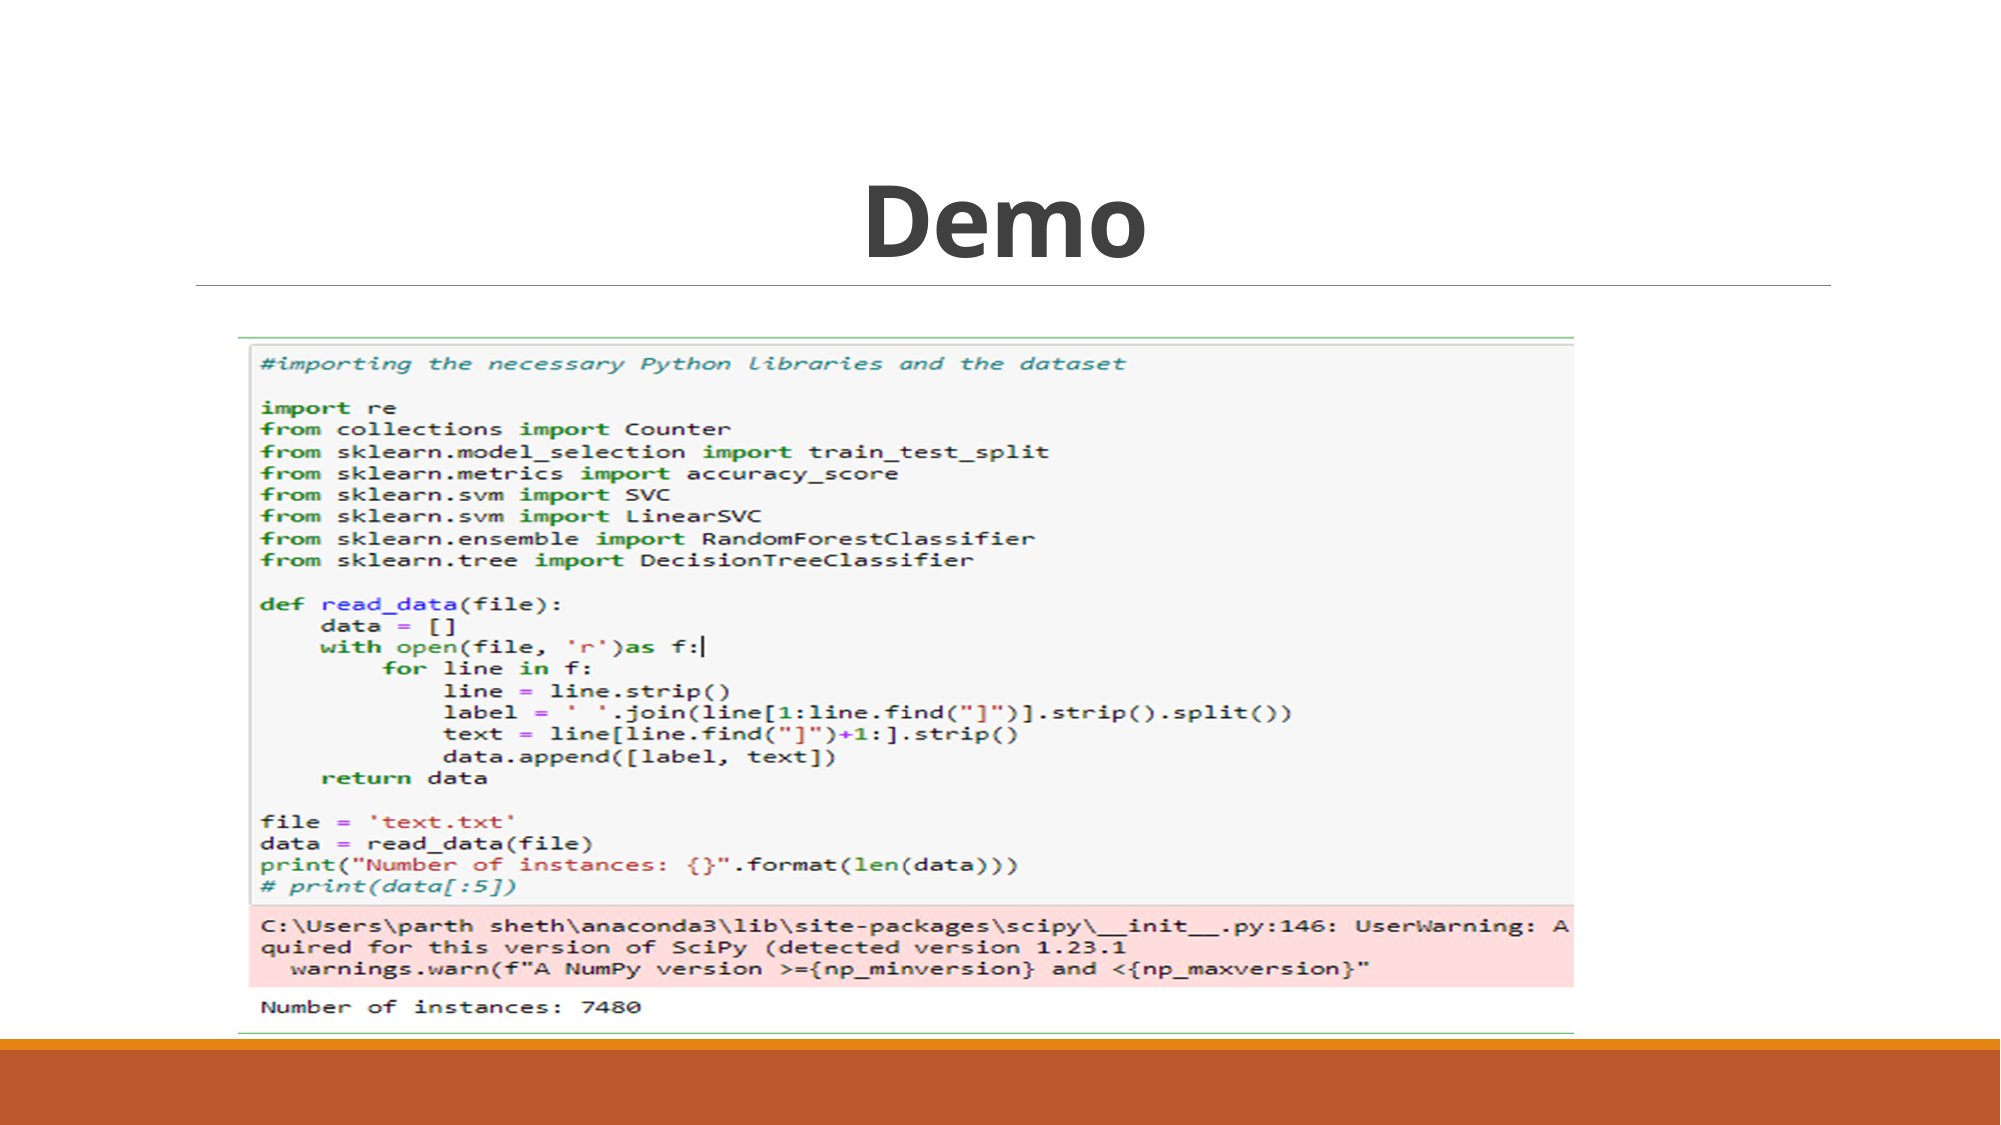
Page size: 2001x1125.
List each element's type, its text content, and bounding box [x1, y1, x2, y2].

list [237, 328, 1575, 1034]
title Demo [180, 47, 1830, 285]
